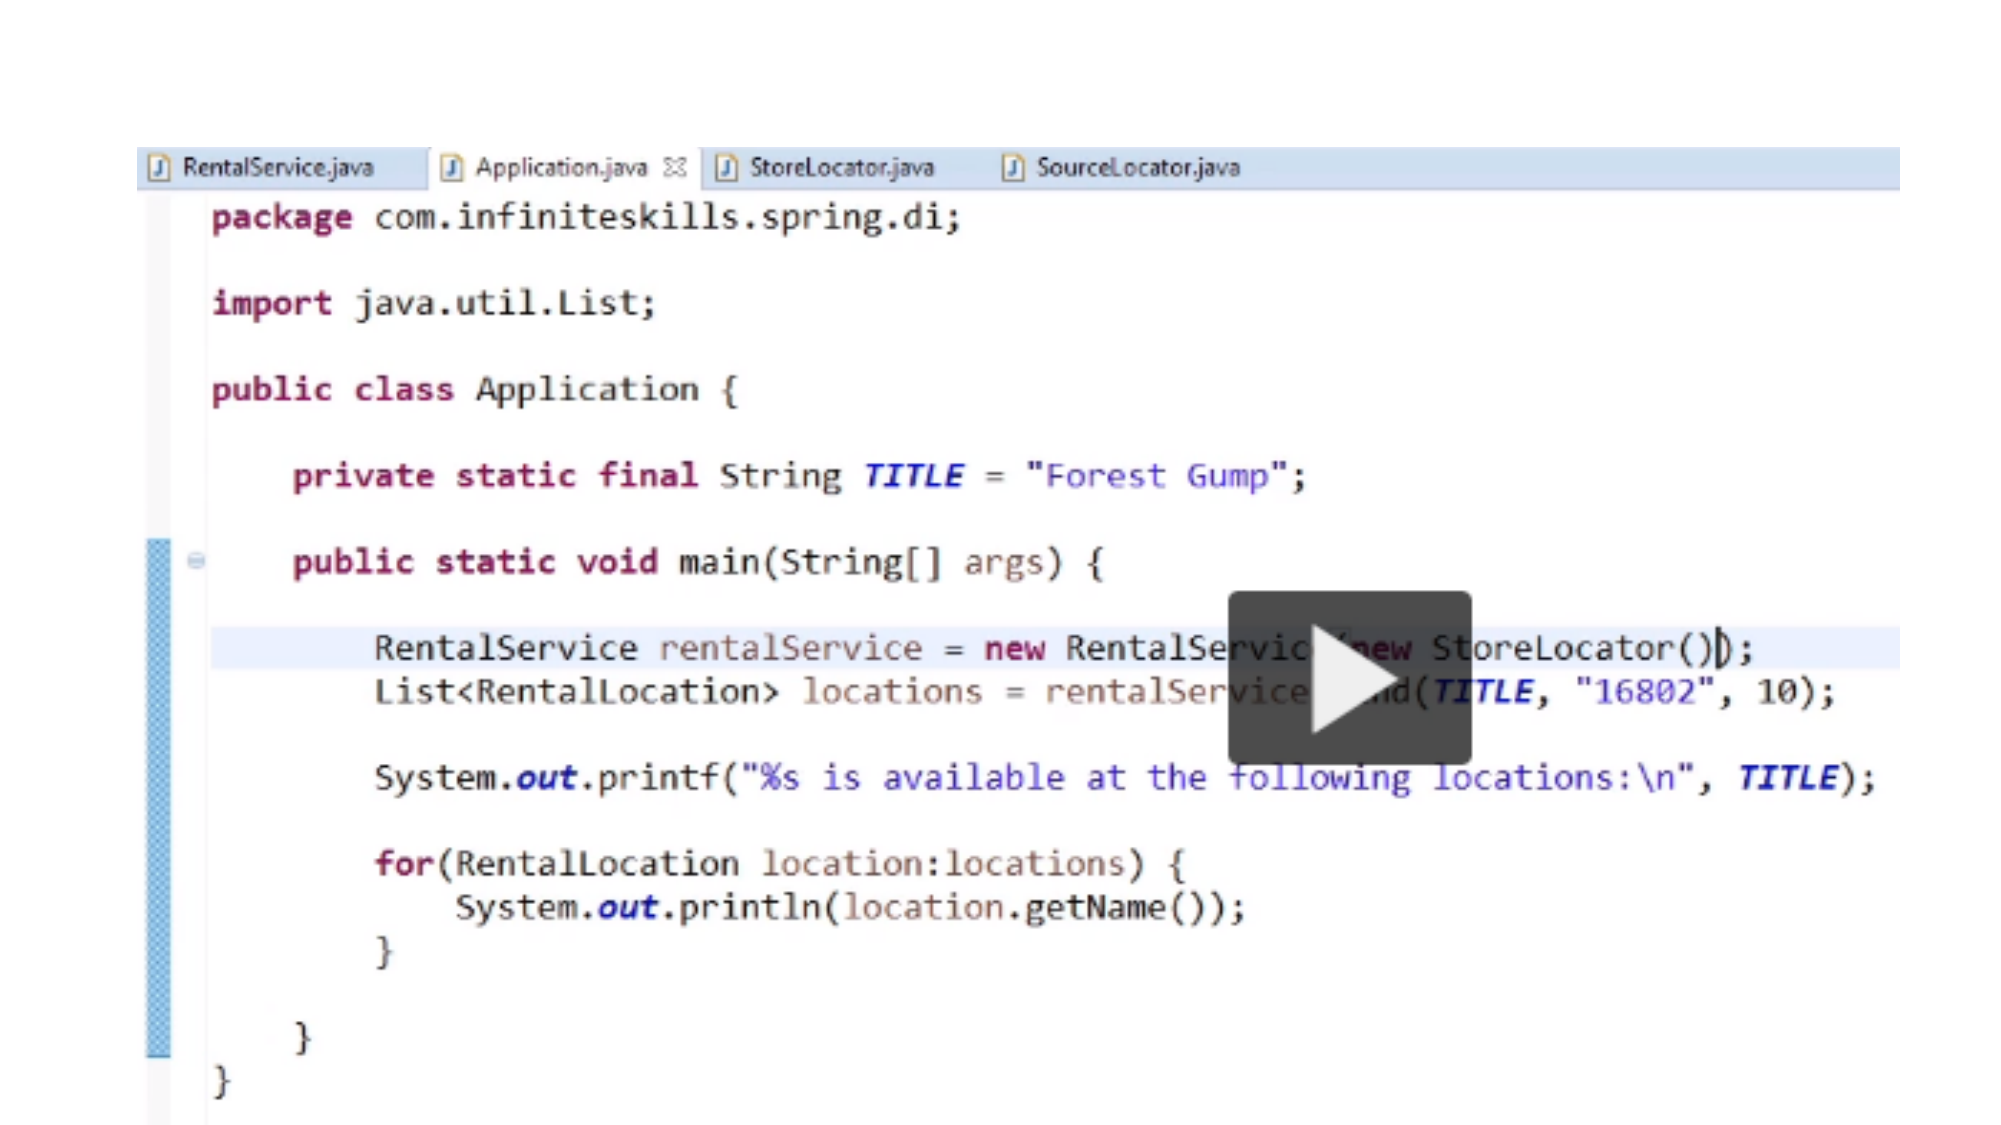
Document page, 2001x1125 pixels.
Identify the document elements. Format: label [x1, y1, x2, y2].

list [137, 147, 1900, 1125]
